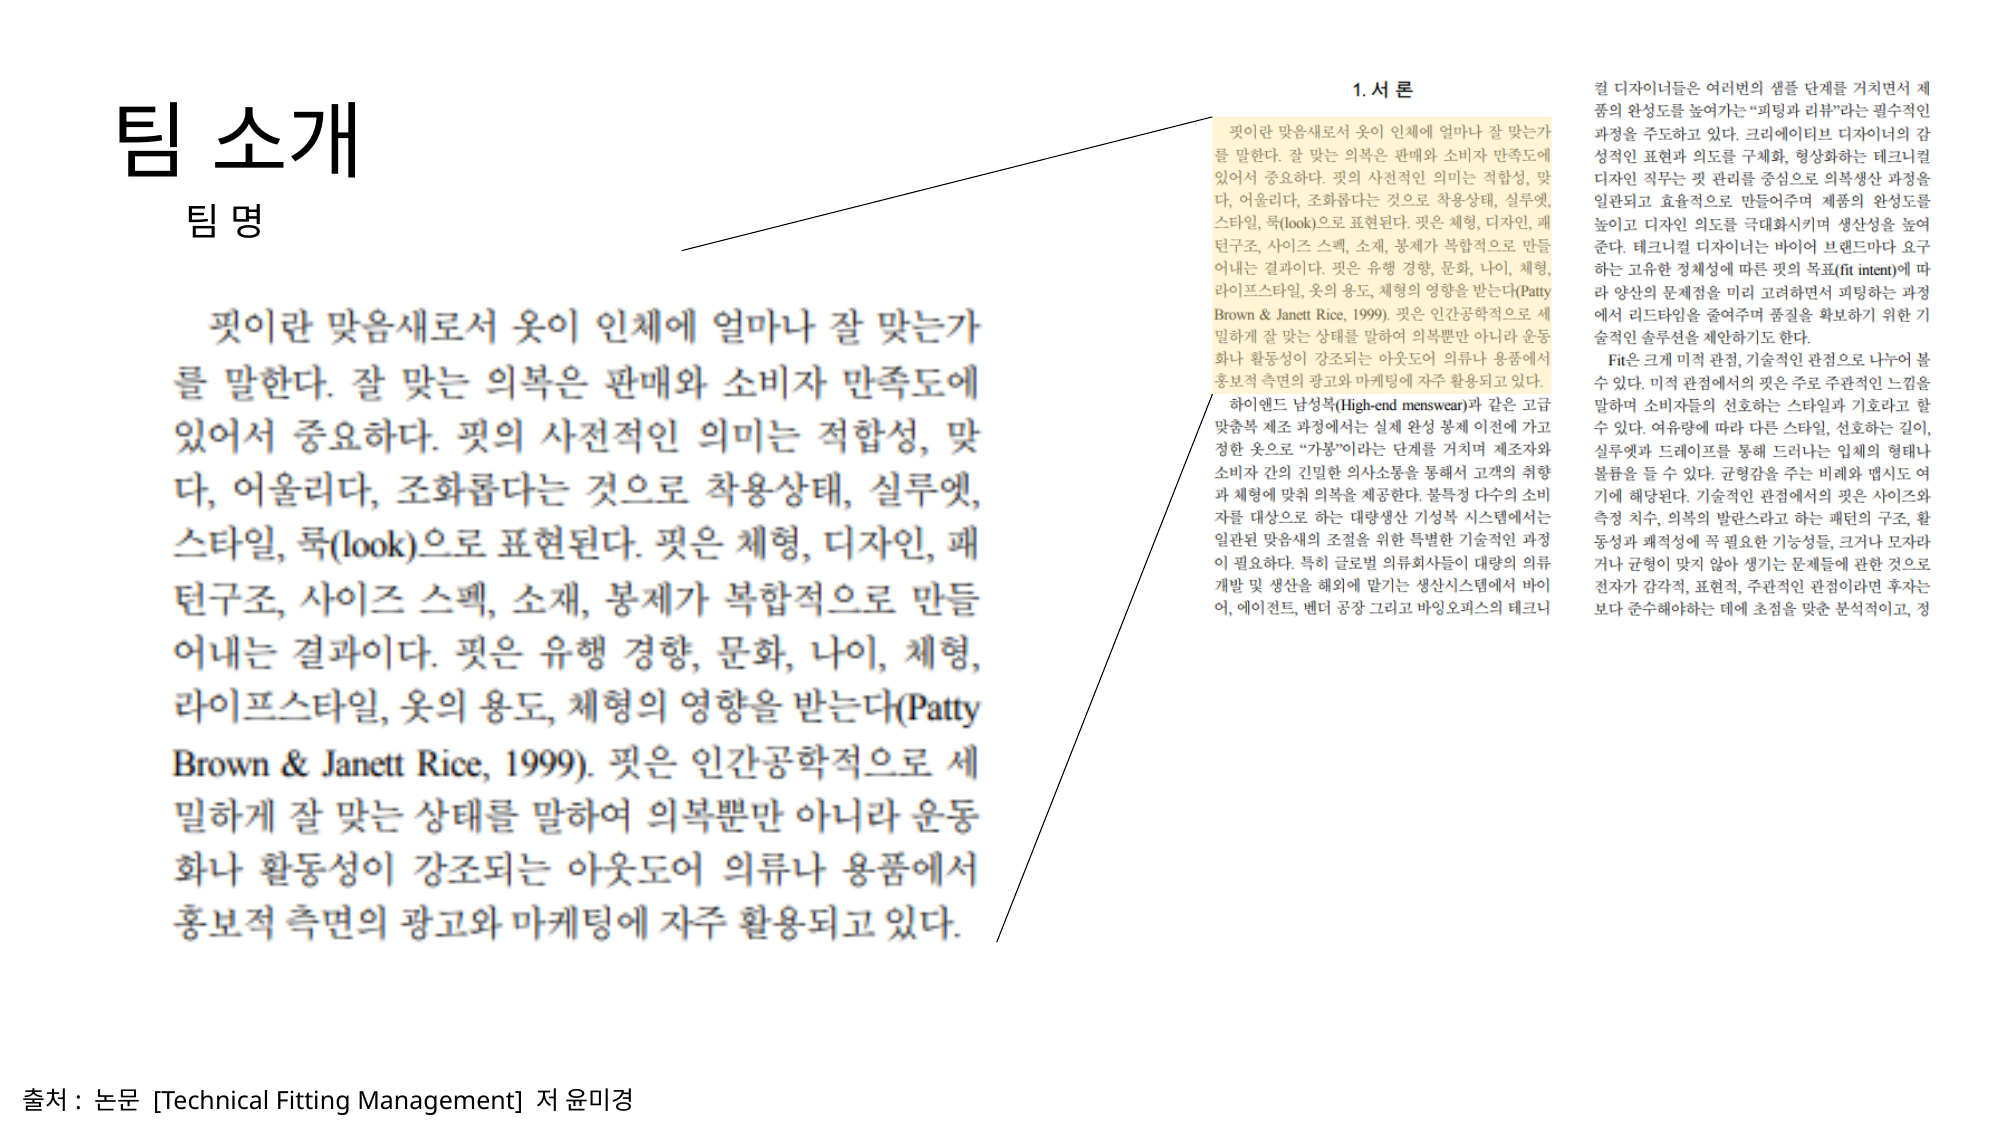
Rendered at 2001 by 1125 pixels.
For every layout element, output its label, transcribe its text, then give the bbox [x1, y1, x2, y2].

list 출처: 논문 [Technical Fitting Management] 저 윤미경 [7, 1080, 1733, 1125]
title 팀 소개 [96, 35, 1822, 253]
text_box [681, 116, 1213, 252]
picture [170, 299, 997, 956]
picture [1199, 65, 1939, 628]
text_box 팀 명 [170, 190, 681, 251]
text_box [996, 394, 1213, 943]
